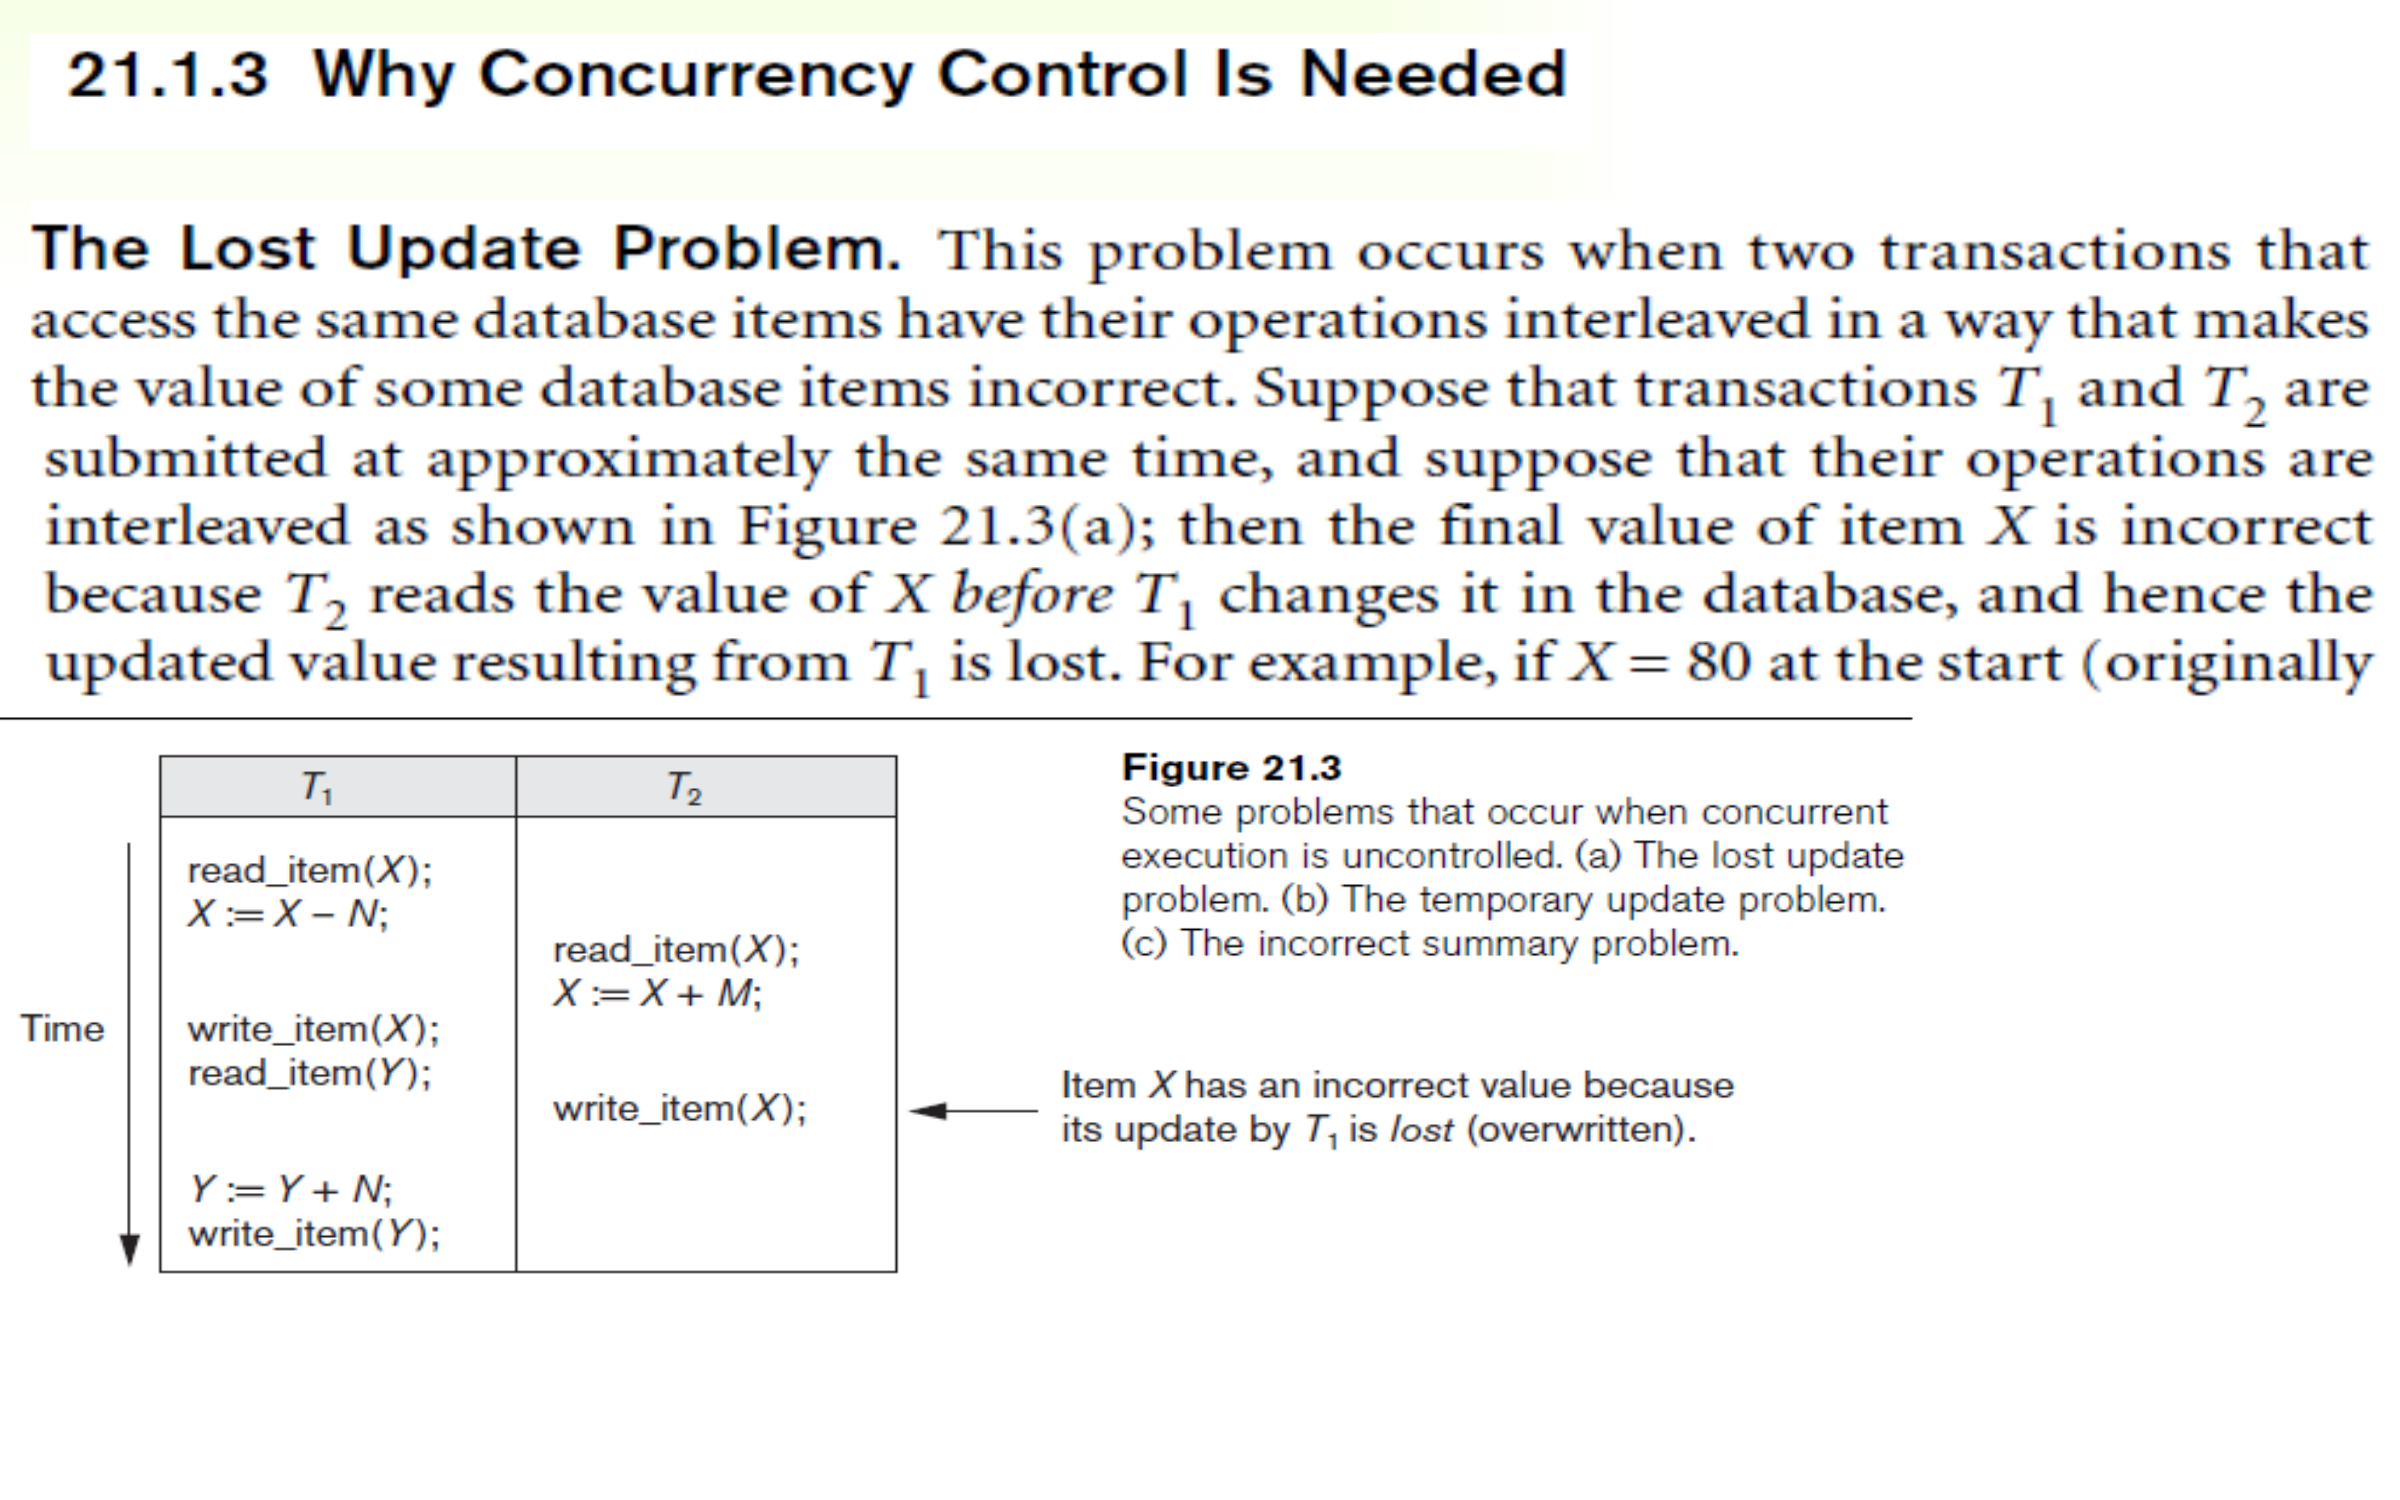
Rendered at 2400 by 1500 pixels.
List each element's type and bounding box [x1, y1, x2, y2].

picture [29, 199, 2400, 705]
picture [0, 716, 1931, 1284]
picture [29, 32, 1591, 151]
